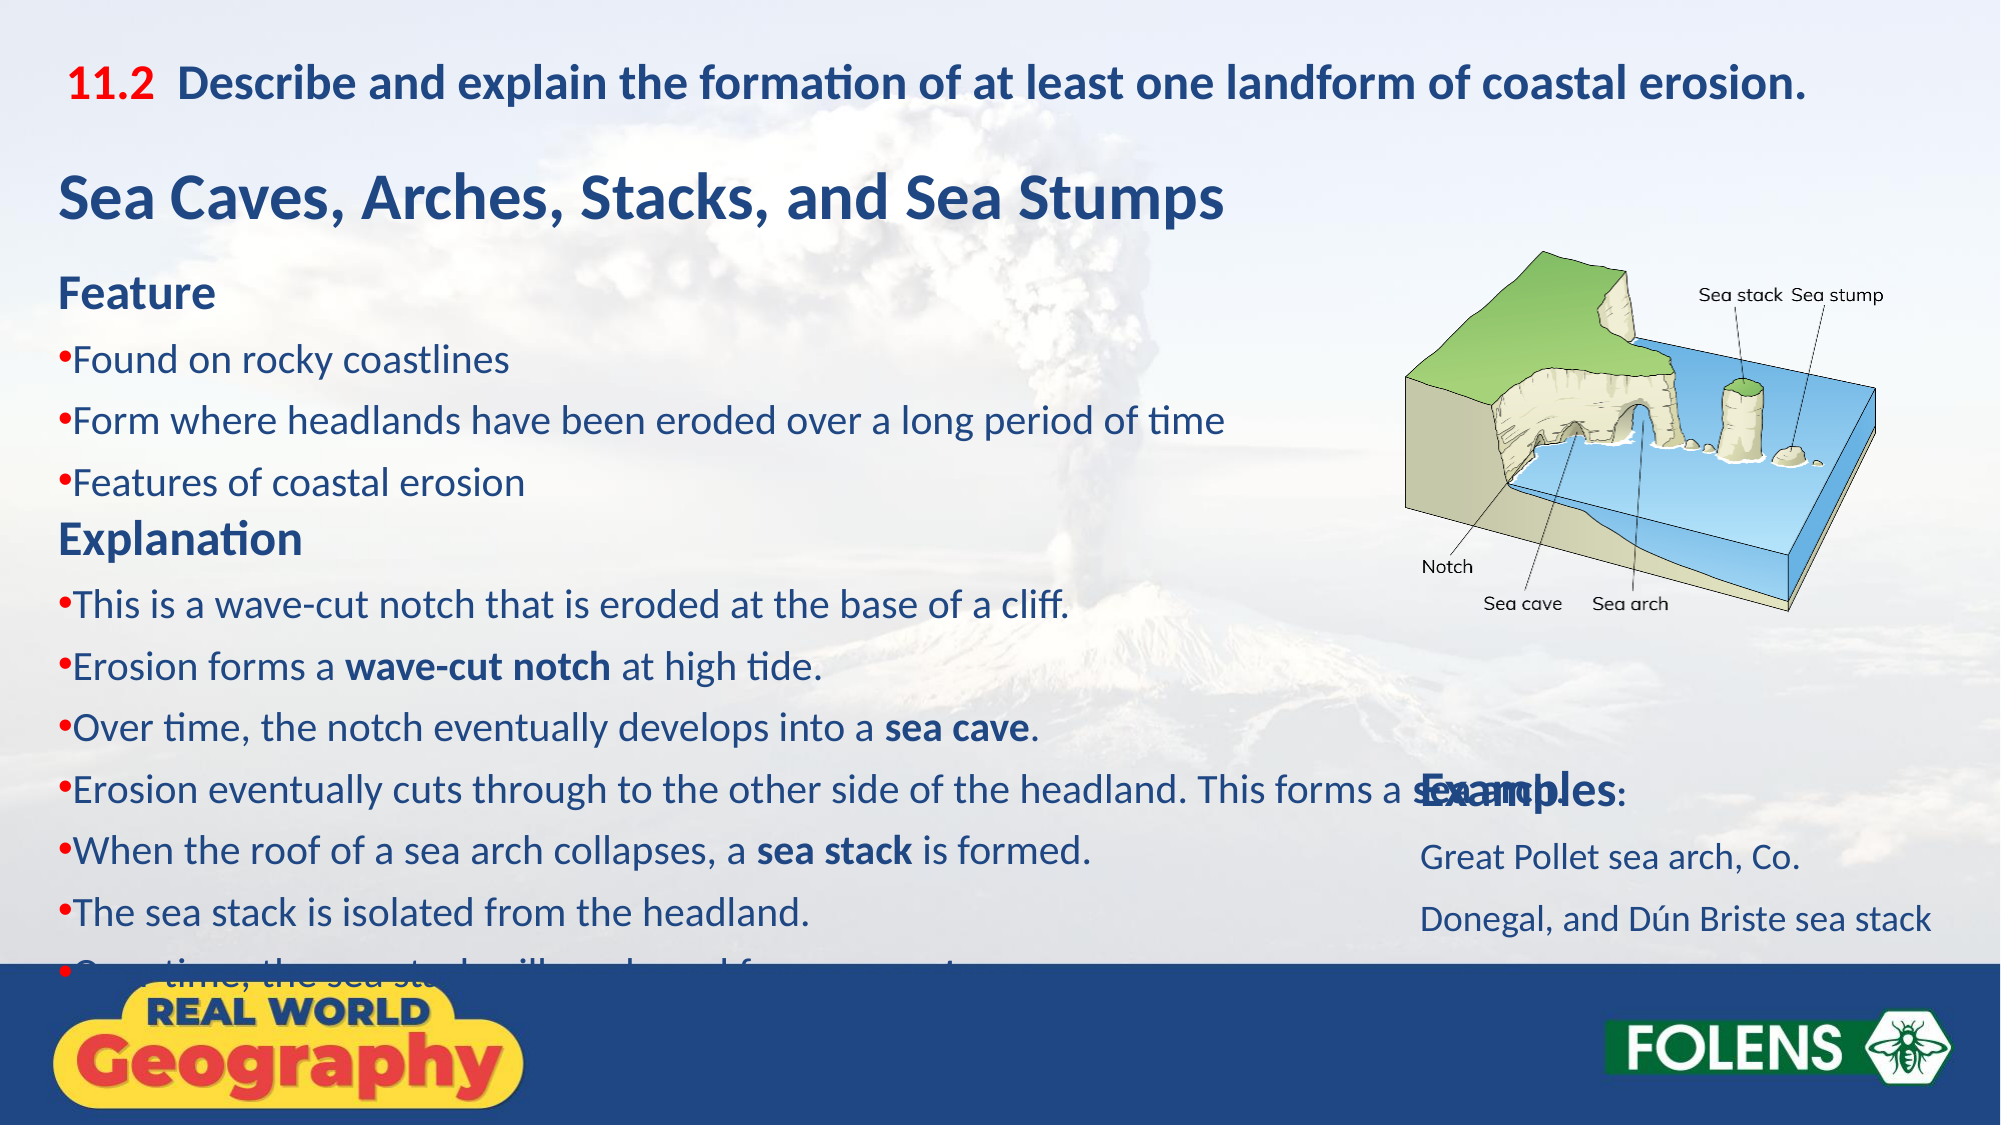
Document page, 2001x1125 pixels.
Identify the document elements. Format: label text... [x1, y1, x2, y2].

picture [0, 0, 2001, 1125]
text_box 11.2 Describe and explain the formation of at least one landform of coastal erosion. [50, 42, 1856, 118]
text_box Sea Caves, Arches, Stacks, and Sea Stumps [43, 155, 2000, 257]
text_box Feature Found on rocky coastlines Form where headlands have been eroded over a long period of time Features of coastal erosion Explanation This is a wave-cut notch that is eroded at the base of a cliff. Erosion forms a wave-cut notch at high tide. Over time, the notch eventually develops into a sea cave. Erosion eventually cuts through to the other side of the headland. This forms a sea arch. When the roof of a sea arch collapses, a sea stack is formed. The sea stack is isolated from the headland. Over time, the sea stack will erode and form a sea stump. [43, 251, 1663, 1004]
text_box Examples: Great Pollet sea arch, Co. Donegal, and Dún Briste sea stack at Downpatrick Head in Co. Mayo. [1405, 747, 1957, 1008]
